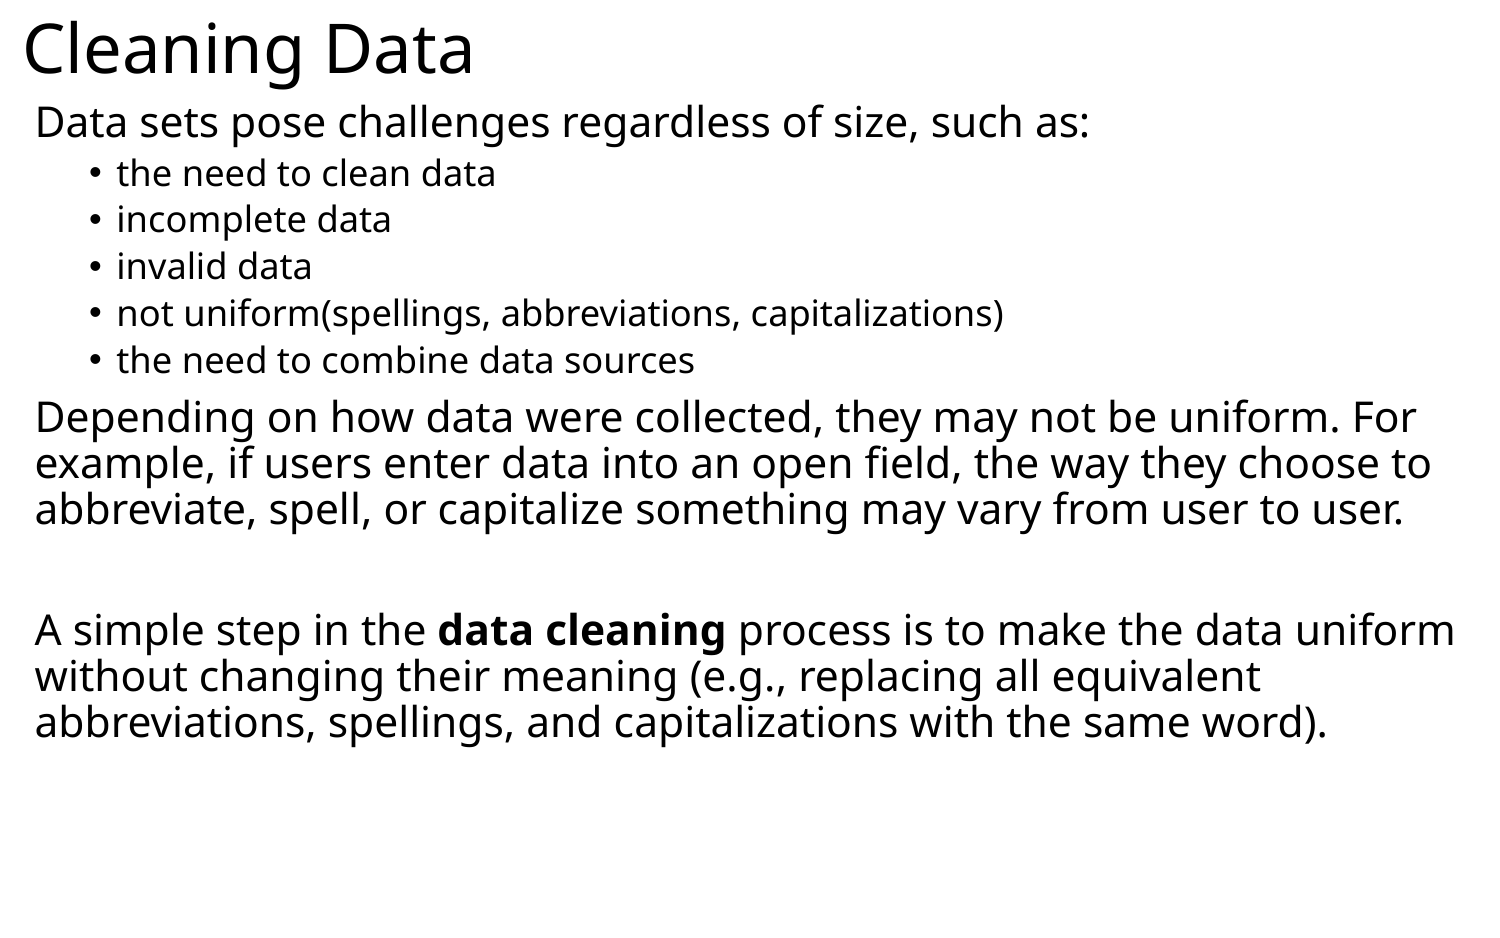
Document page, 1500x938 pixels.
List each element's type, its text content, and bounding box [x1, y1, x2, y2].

list Data sets pose challenges regardless of size, such as: the need to clean data incomplete data invalid data not uniform(spellings, abbreviations, capitalizations) the need to combine data sources Depending on how data were collected, they may not be uniform. For example, if users enter data into an open field, the way they choose to abbreviate, spell, or capitalize something may vary from user to user. A simple step in the data cleaning process is to make the data uniform without changing their meaning (e.g., replacing all equivalent abbreviations, spellings, and capitalizations with the same word). [19, 93, 1481, 938]
title Cleaning Data [7, 0, 1282, 104]
